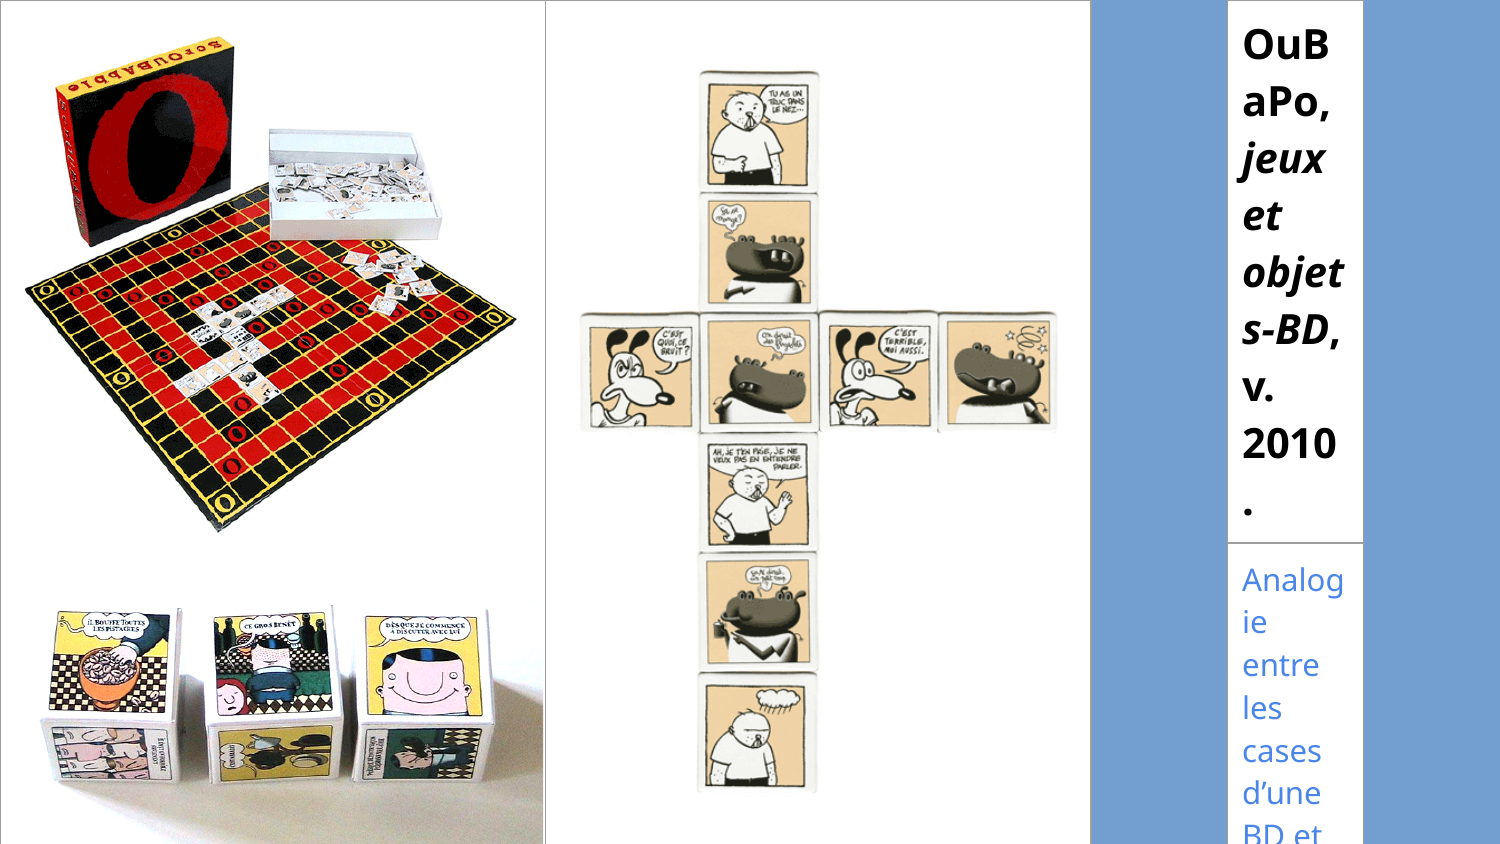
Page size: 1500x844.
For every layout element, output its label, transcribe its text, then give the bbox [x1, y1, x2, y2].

picture [18, 23, 521, 536]
table_header [1, 1, 545, 844]
picture [567, 60, 1070, 804]
table_cell Analogie entre les cases d’une BD et celles d’un scrabble ou d’un dé. Intégre de l’aléatoire ce qui donne un caractère ludique à l’histoire. [1228, 544, 1363, 844]
table_header [546, 1, 1090, 844]
table_header OuBaPo, jeux et objets-BD, v. 2010. [1228, 1, 1363, 542]
picture [18, 570, 544, 844]
